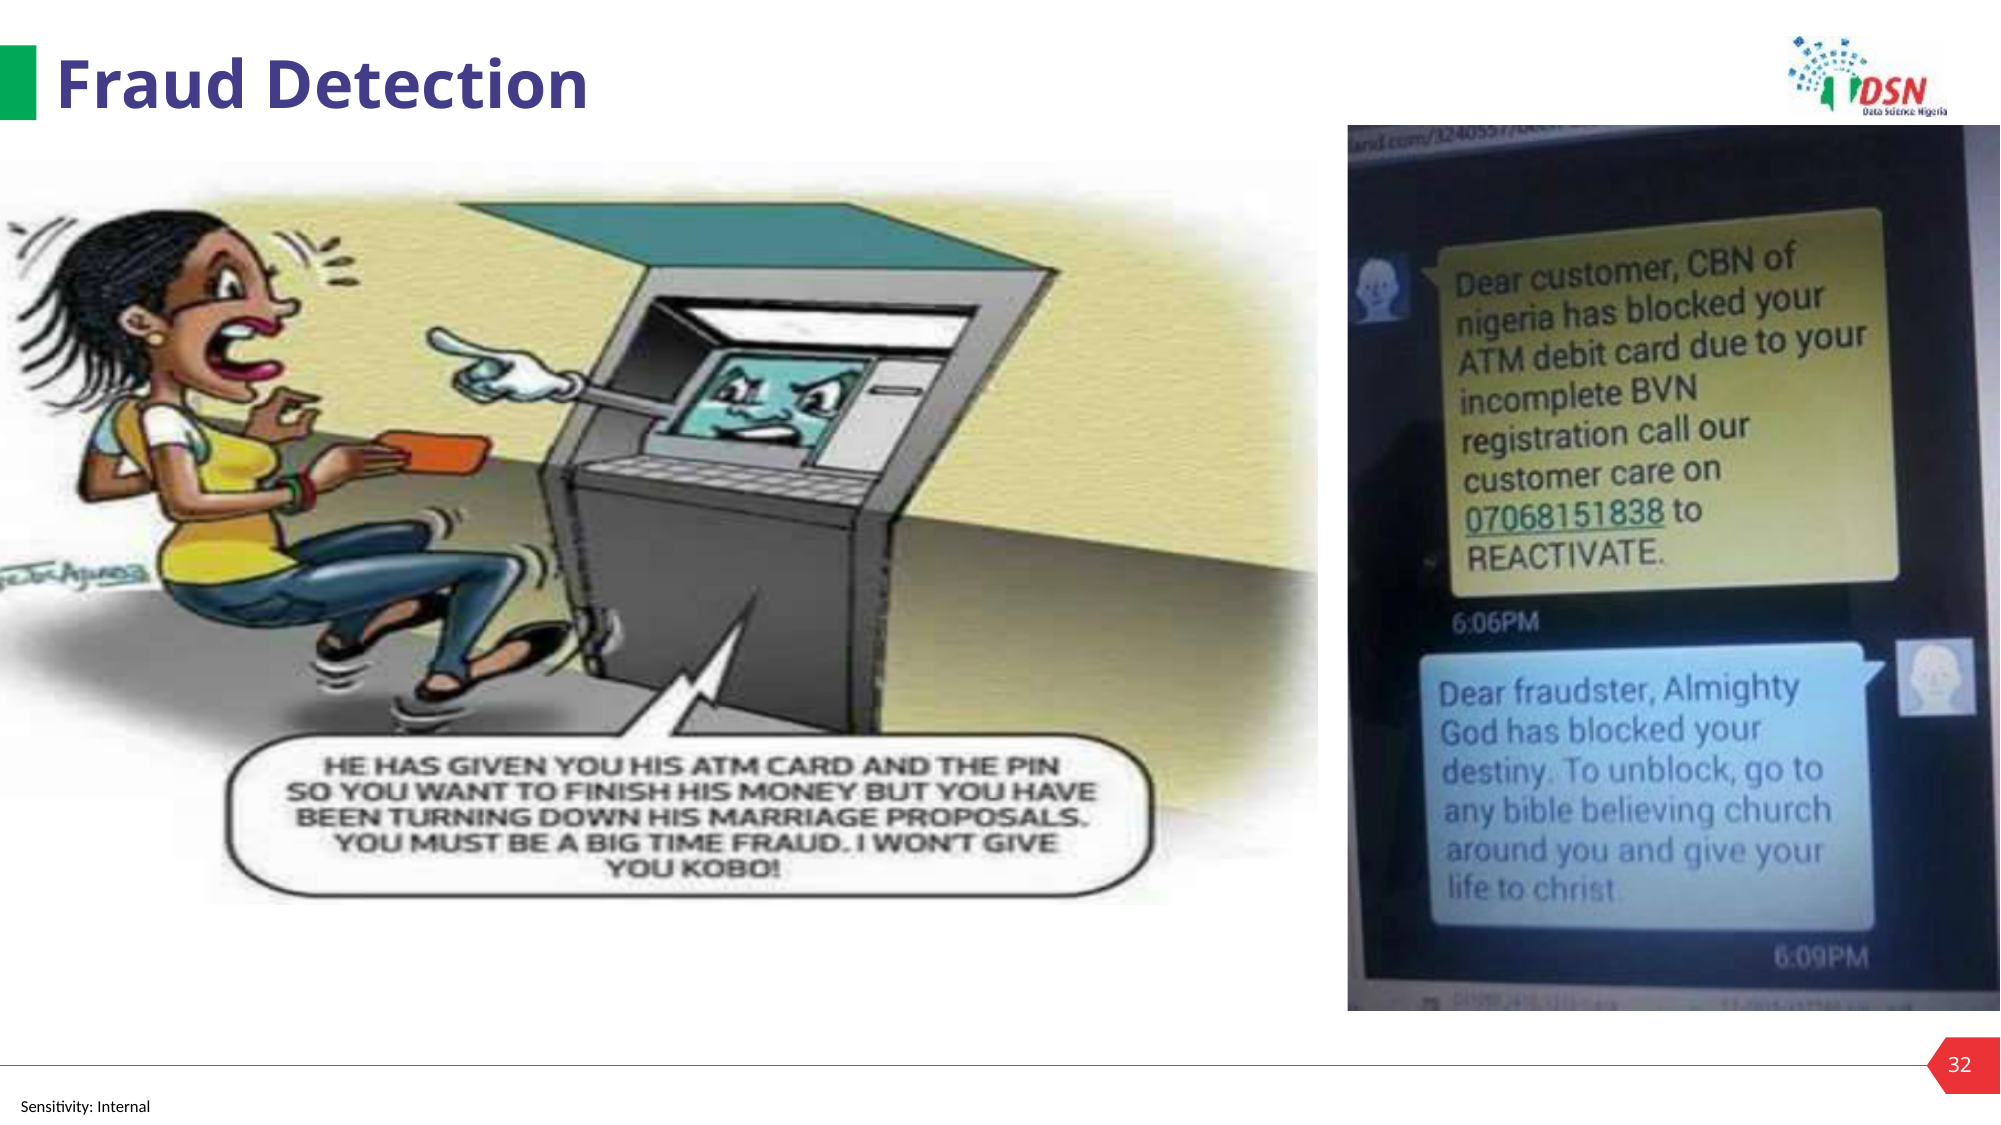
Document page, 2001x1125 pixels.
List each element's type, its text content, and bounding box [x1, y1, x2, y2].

picture [1788, 36, 1947, 49]
picture [0, 161, 1318, 905]
text_box [1347, 125, 2000, 1011]
title Fraud Detection [53, 49, 1947, 125]
